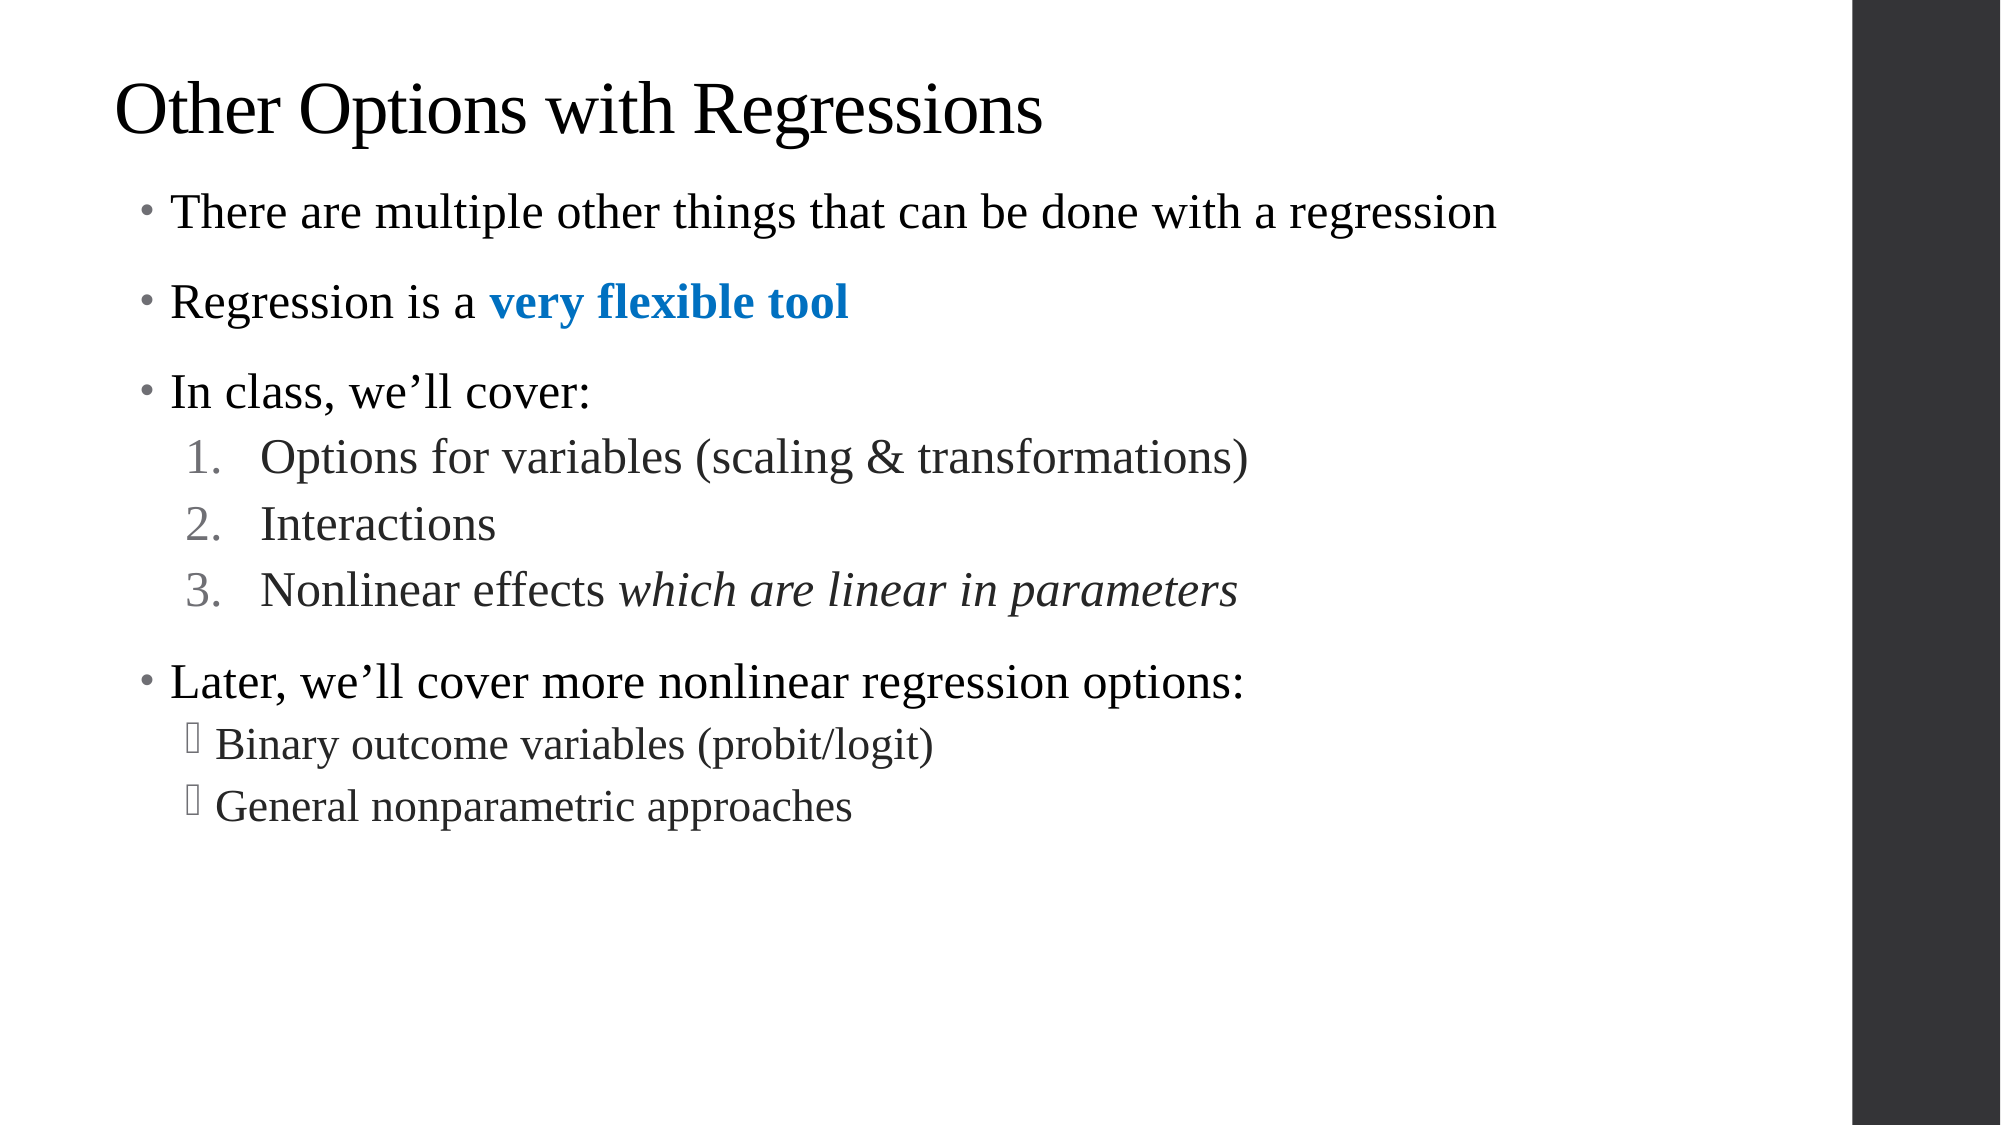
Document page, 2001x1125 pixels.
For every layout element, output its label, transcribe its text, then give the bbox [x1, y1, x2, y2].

title Other Options with Regressions [99, 55, 1813, 158]
list There are multiple other things that can be done with a regression Regression is a very flexible tool In class, we’ll cover: Options for variables (scaling & transformations) Interactions Nonlinear effects which are linear in parameters Later, we’ll cover more nonlinear regression options: Binary outcome variables (probit/logit) General nonparametric approaches [125, 174, 1743, 1019]
